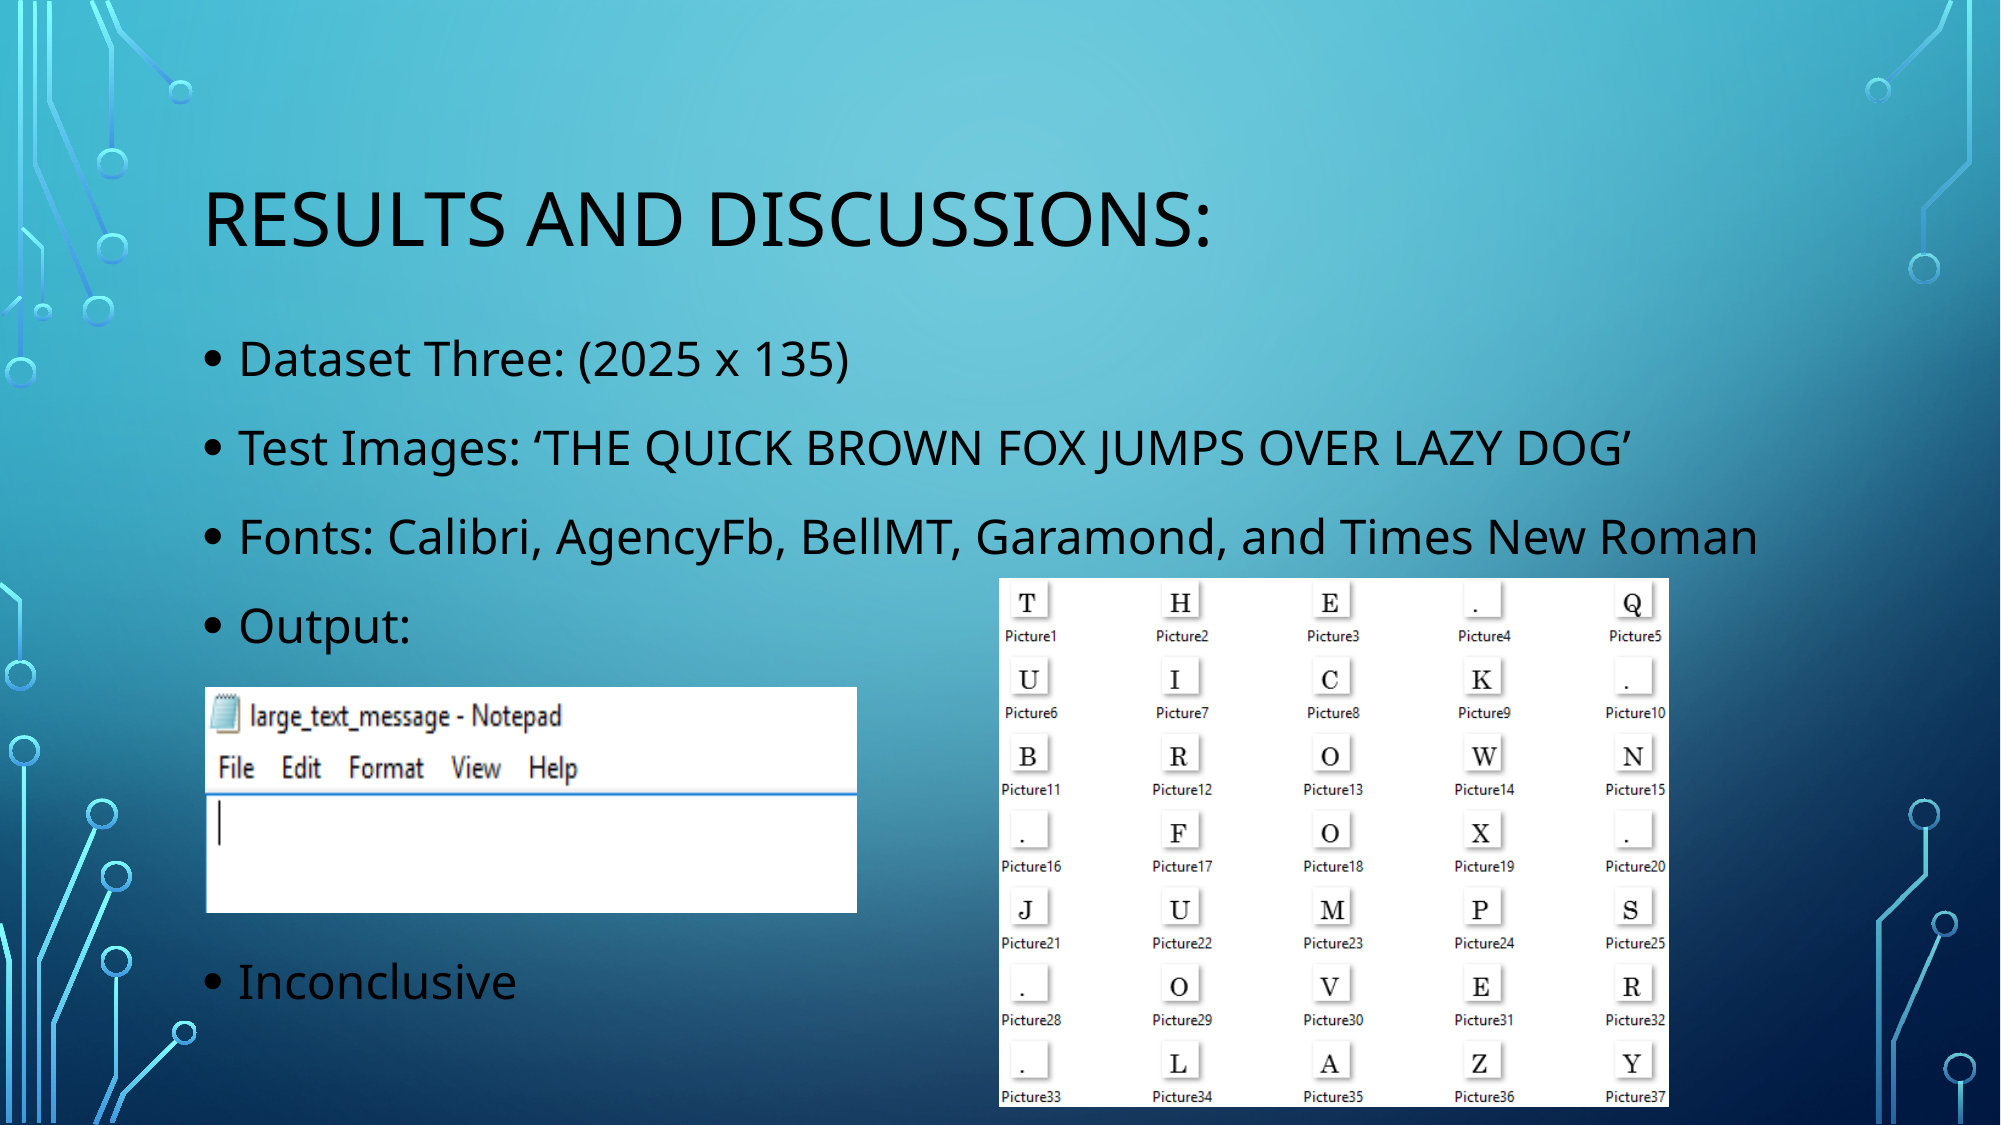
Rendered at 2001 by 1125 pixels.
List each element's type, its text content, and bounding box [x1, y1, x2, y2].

list Dataset Three: (2025 x 135) Test Images: ‘THE QUICK BROWN FOX JUMPS OVER LAZY DOG’ Fonts: Calibri, AgencyFb, BellMT, Garamond, and Times New Roman Output: Inconclusive [187, 309, 1813, 1066]
picture [205, 687, 857, 913]
picture [999, 578, 1669, 1107]
title Results and discussions: [187, 101, 1813, 309]
